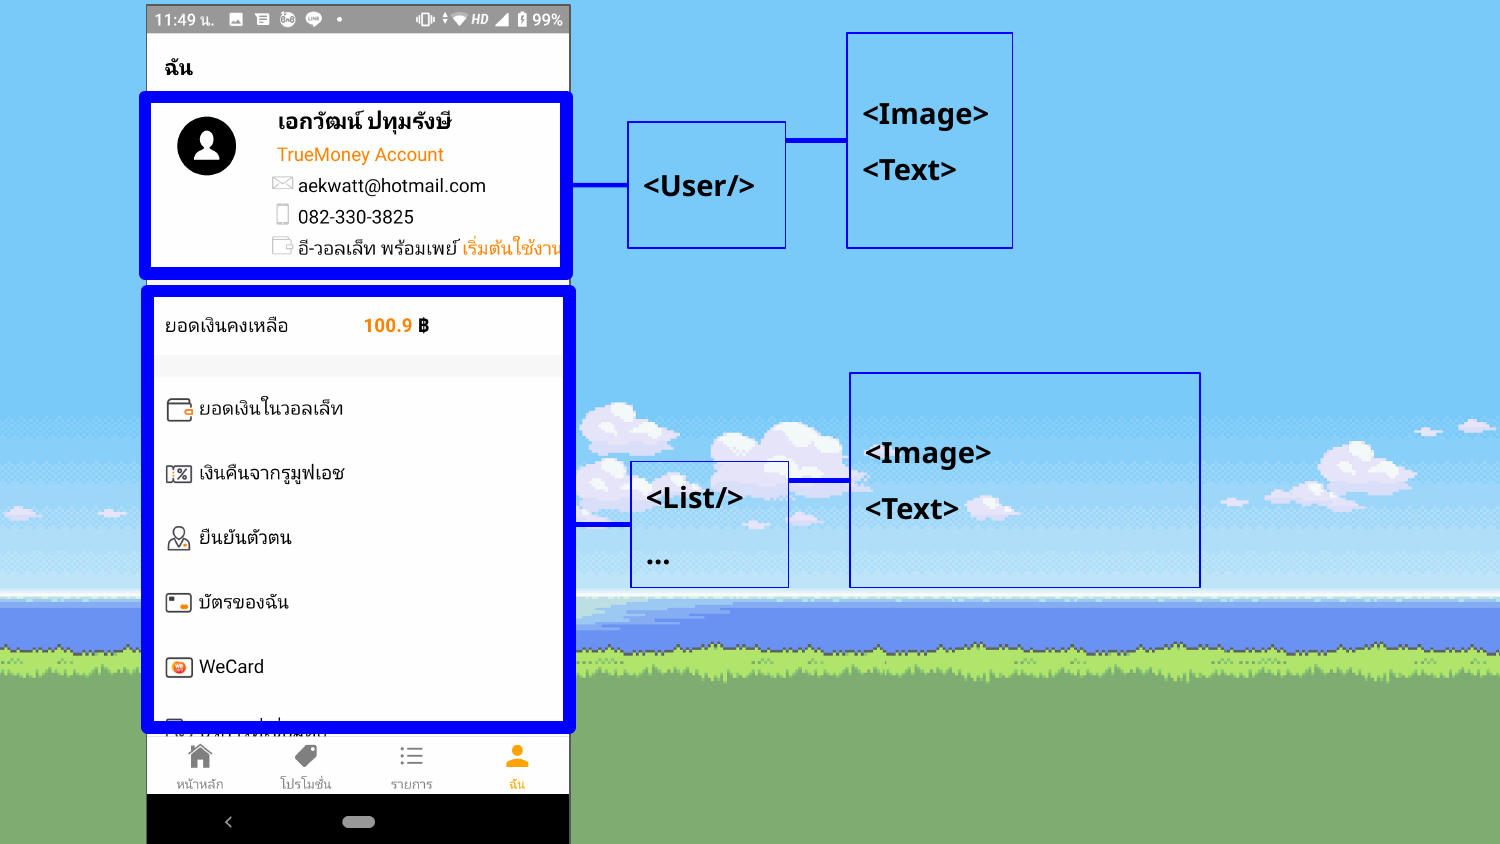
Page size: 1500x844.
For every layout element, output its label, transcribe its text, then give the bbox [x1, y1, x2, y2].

text_box <Image> <Text> [847, 33, 1013, 249]
picture [147, 5, 570, 844]
text_box <List/> ... [630, 461, 789, 588]
picture [0, 0, 1500, 844]
text_box <User/> [628, 122, 786, 249]
text_box <Image> <Text> [849, 372, 1201, 588]
